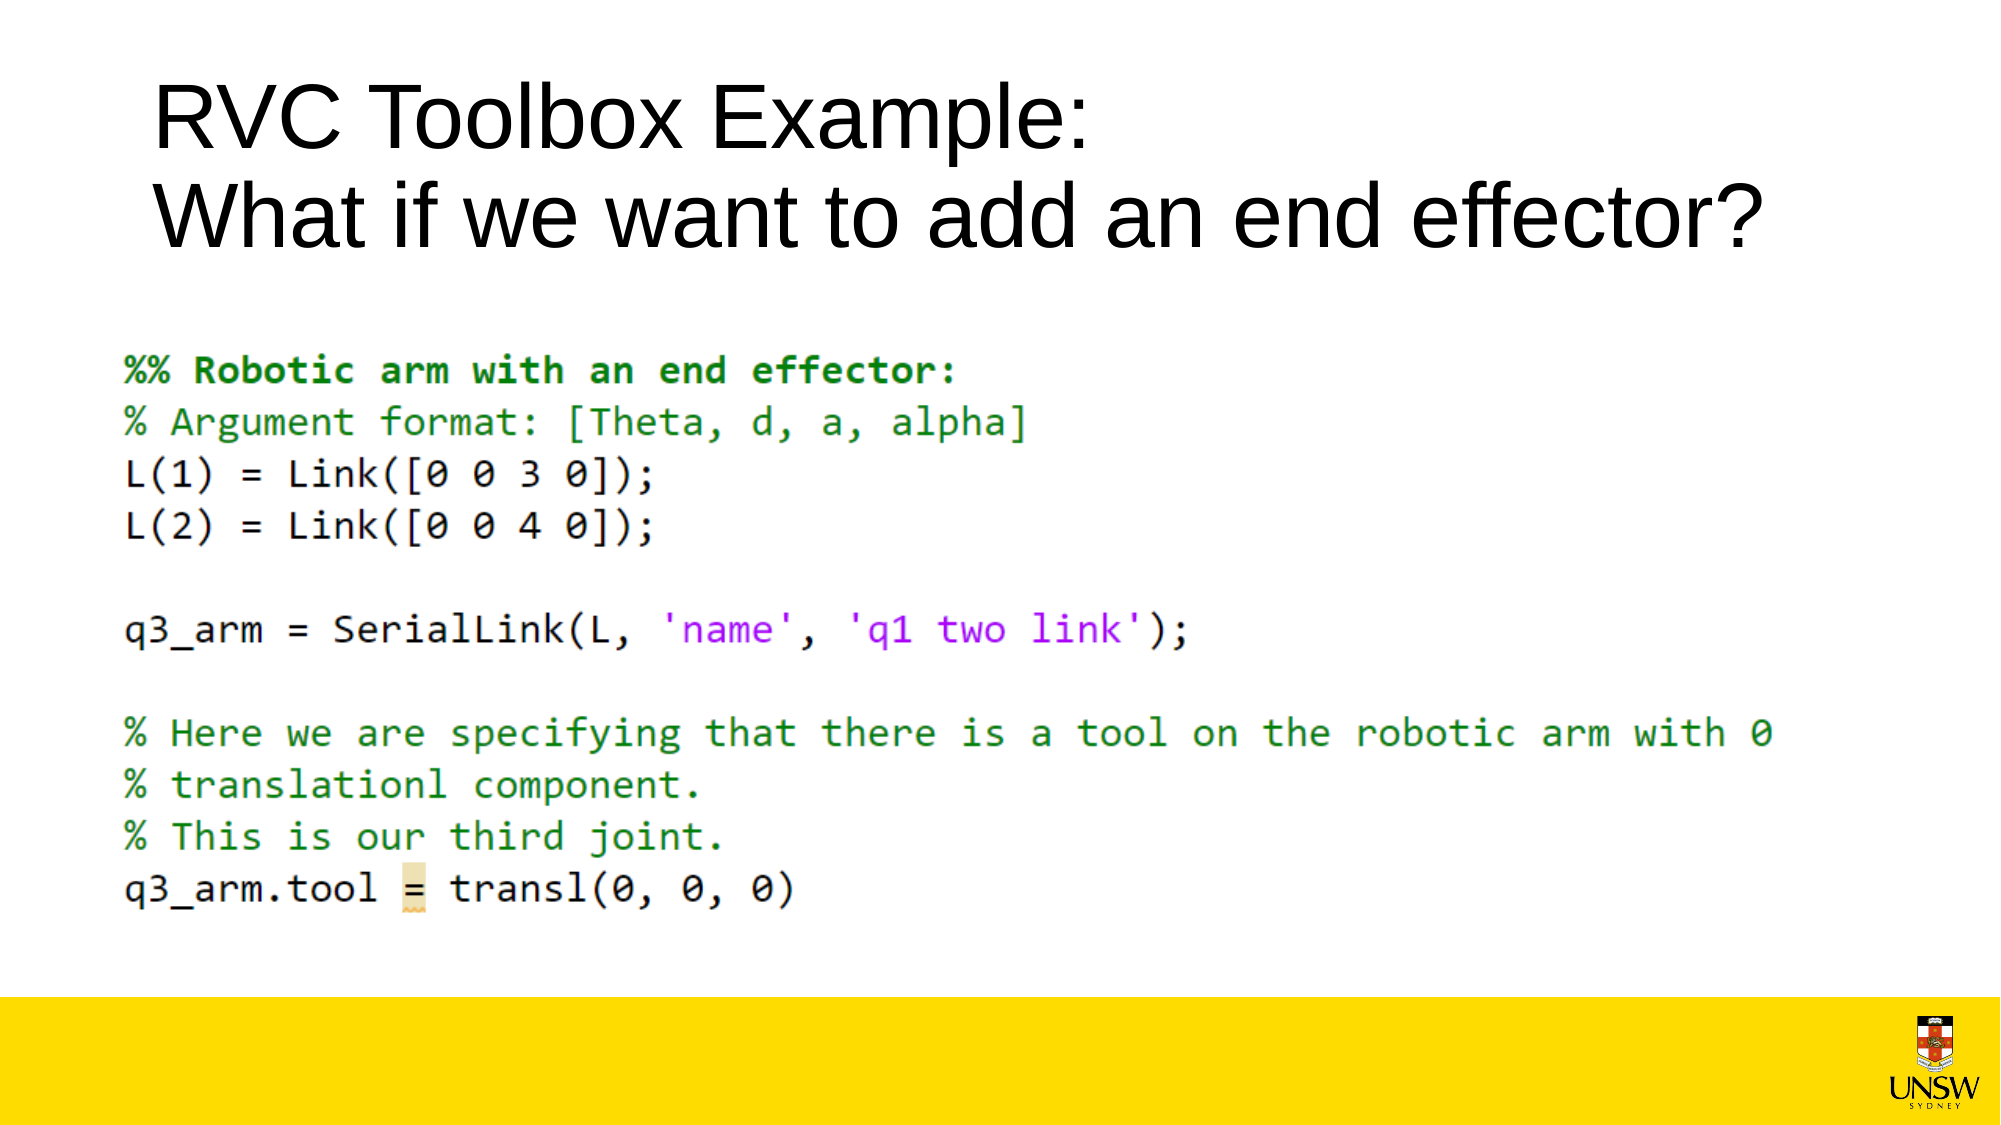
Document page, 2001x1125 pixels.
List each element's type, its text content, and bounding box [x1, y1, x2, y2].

picture [1890, 1016, 1980, 1109]
title RVC Toolbox Example: What if we want to add an end effector? [137, 59, 1863, 278]
picture [99, 349, 1825, 949]
